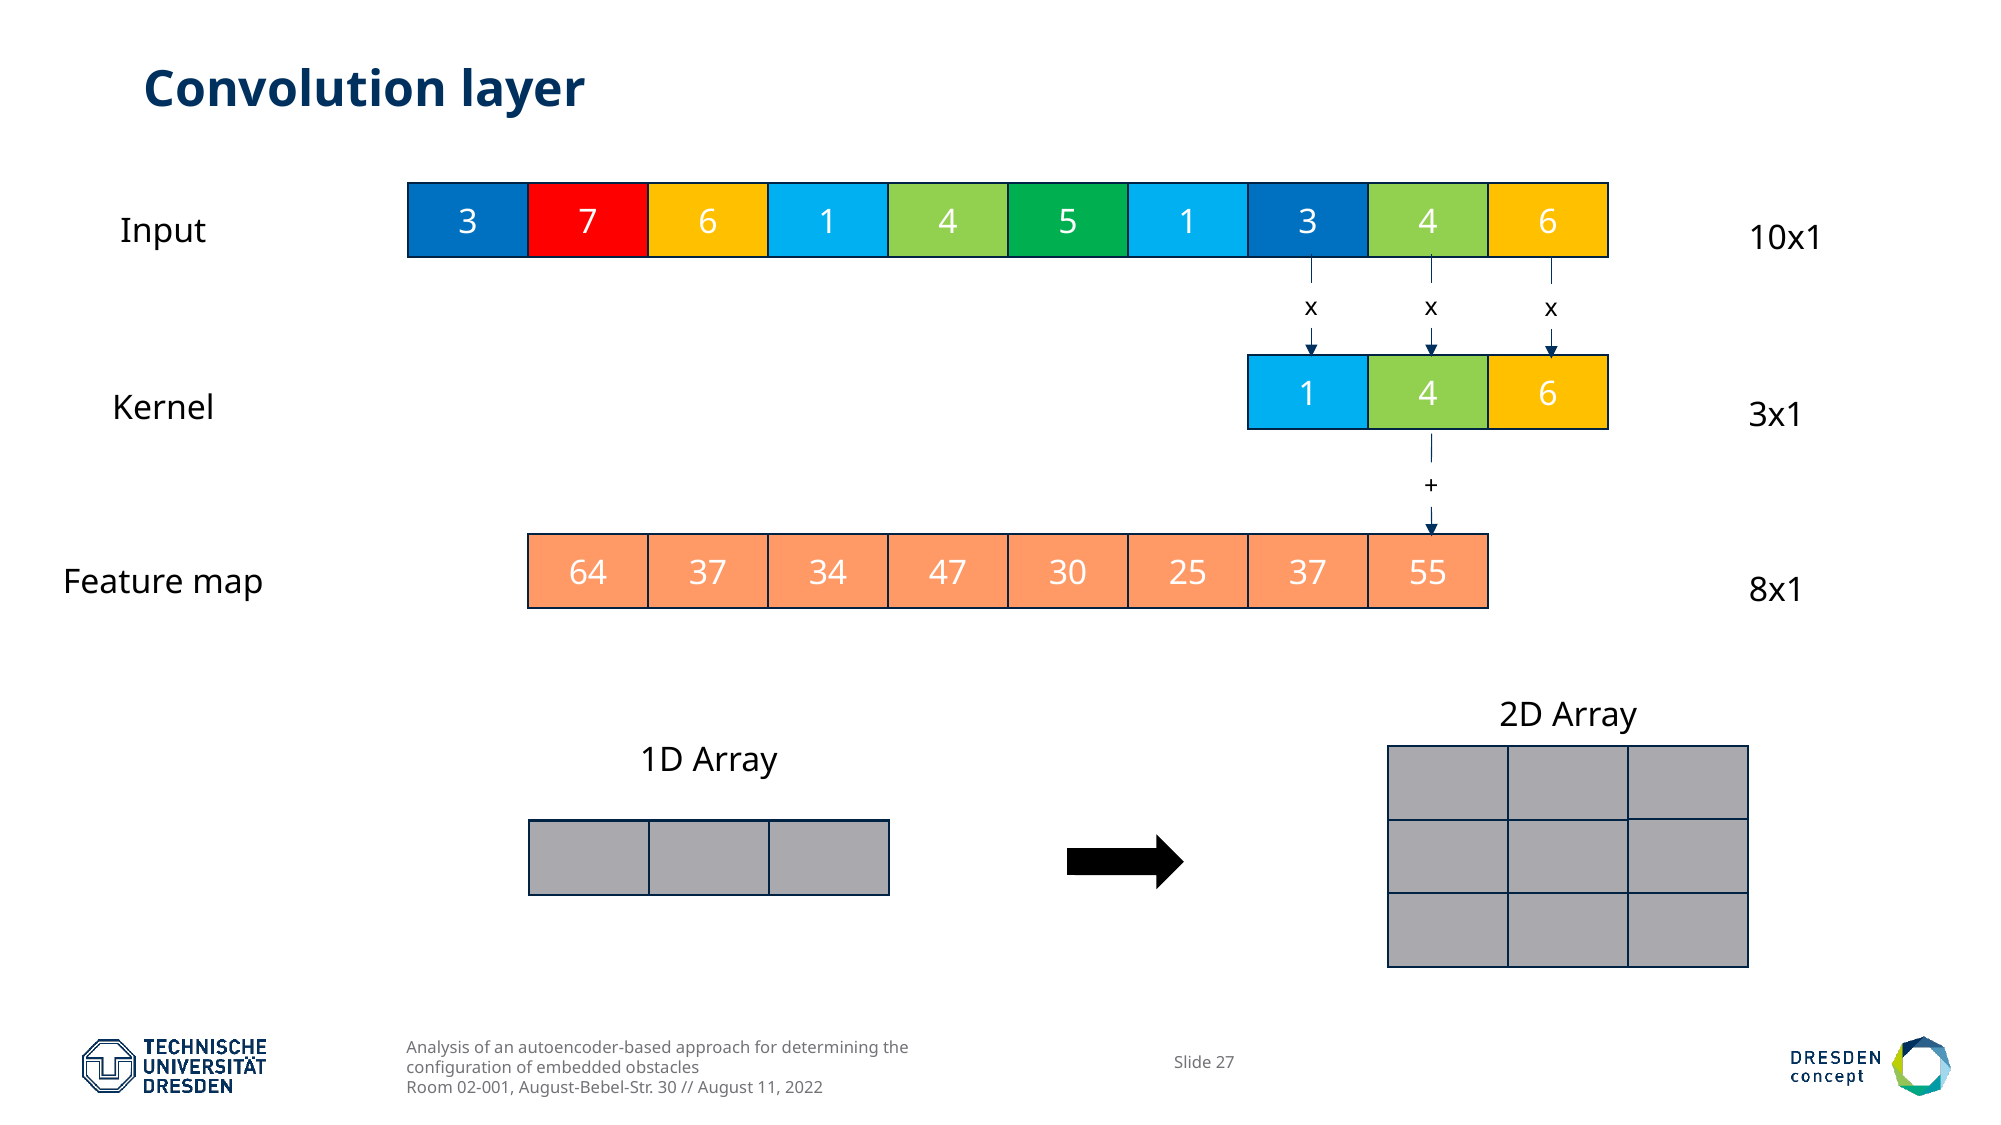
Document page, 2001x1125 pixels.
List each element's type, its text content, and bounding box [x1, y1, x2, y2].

text_box 4 [1367, 182, 1487, 258]
text_box x [1529, 284, 1573, 329]
text_box 64 [527, 533, 647, 609]
text_box 37 [647, 533, 767, 609]
text_box [768, 819, 890, 896]
text_box 7 [527, 182, 647, 258]
text_box [1627, 745, 1749, 818]
text_box 2D Array [1484, 684, 1653, 741]
text_box [648, 819, 768, 896]
text_box 47 [887, 533, 1007, 609]
text_box Input [105, 201, 222, 257]
text_box 3 [1247, 182, 1367, 258]
text_box [528, 819, 648, 896]
text_box [1387, 745, 1507, 819]
text_box Kernel [97, 378, 230, 434]
text_box 1 [1247, 354, 1367, 430]
text_box [1067, 834, 1184, 890]
text_box [1507, 745, 1627, 819]
picture [1791, 1036, 1951, 1096]
text_box 1D Array [625, 729, 793, 786]
text_box 4 [1367, 354, 1487, 430]
text_box 34 [767, 533, 887, 609]
text_box 3 [407, 182, 527, 258]
title Convolution layer [143, 56, 1880, 169]
text_box 1 [767, 182, 887, 258]
text_box [1387, 819, 1507, 892]
text_box + [1409, 462, 1454, 507]
text_box 1 [1127, 182, 1247, 258]
text_box 3x1 [1733, 385, 1820, 441]
text_box 6 [647, 182, 767, 258]
text_box [1387, 892, 1507, 968]
picture [82, 1039, 266, 1093]
text_box 30 [1007, 533, 1127, 609]
text_box [1627, 818, 1749, 892]
text_box 8x1 [1734, 559, 1821, 616]
text_box 4 [887, 182, 1007, 258]
text_box 37 [1247, 533, 1367, 609]
text_box 10x1 [1733, 208, 1839, 264]
text_box [1507, 892, 1627, 968]
text_box [1507, 819, 1627, 892]
text_box 25 [1127, 533, 1247, 609]
text_box [1627, 892, 1749, 968]
text_box x [1409, 282, 1453, 328]
text_box 6 [1487, 182, 1609, 258]
text_box 5 [1007, 182, 1127, 258]
text_box Feature map [48, 552, 279, 608]
text_box x [1289, 282, 1333, 328]
text_box 6 [1487, 354, 1609, 430]
text_box 55 [1367, 533, 1489, 609]
